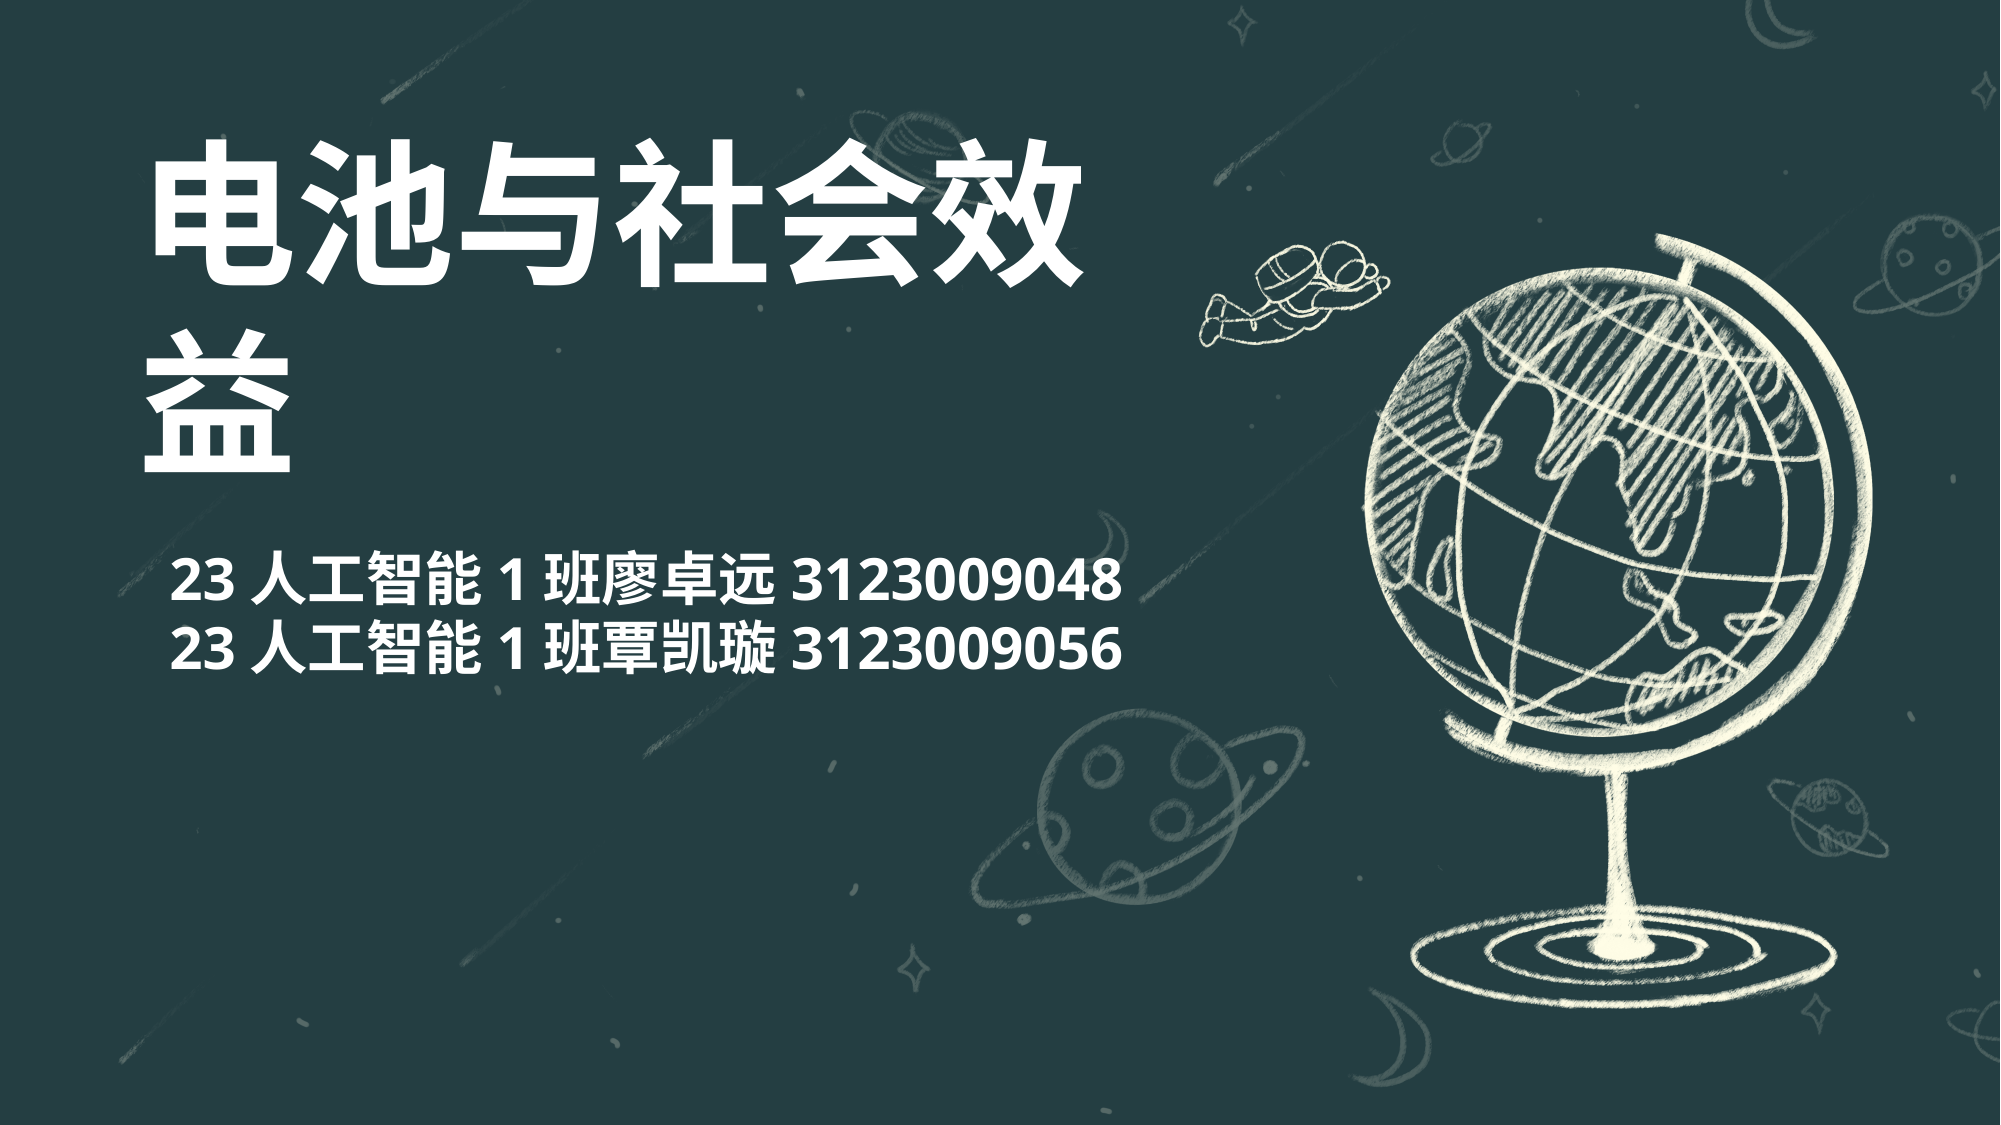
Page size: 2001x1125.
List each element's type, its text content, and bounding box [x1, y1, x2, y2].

title 电池与社会效益 [138, 107, 1227, 503]
picture [0, 0, 2000, 1125]
text_box 23人工智能1班廖卓远3123009048 23人工智能1班覃凯璇3123009056 [138, 429, 1167, 794]
